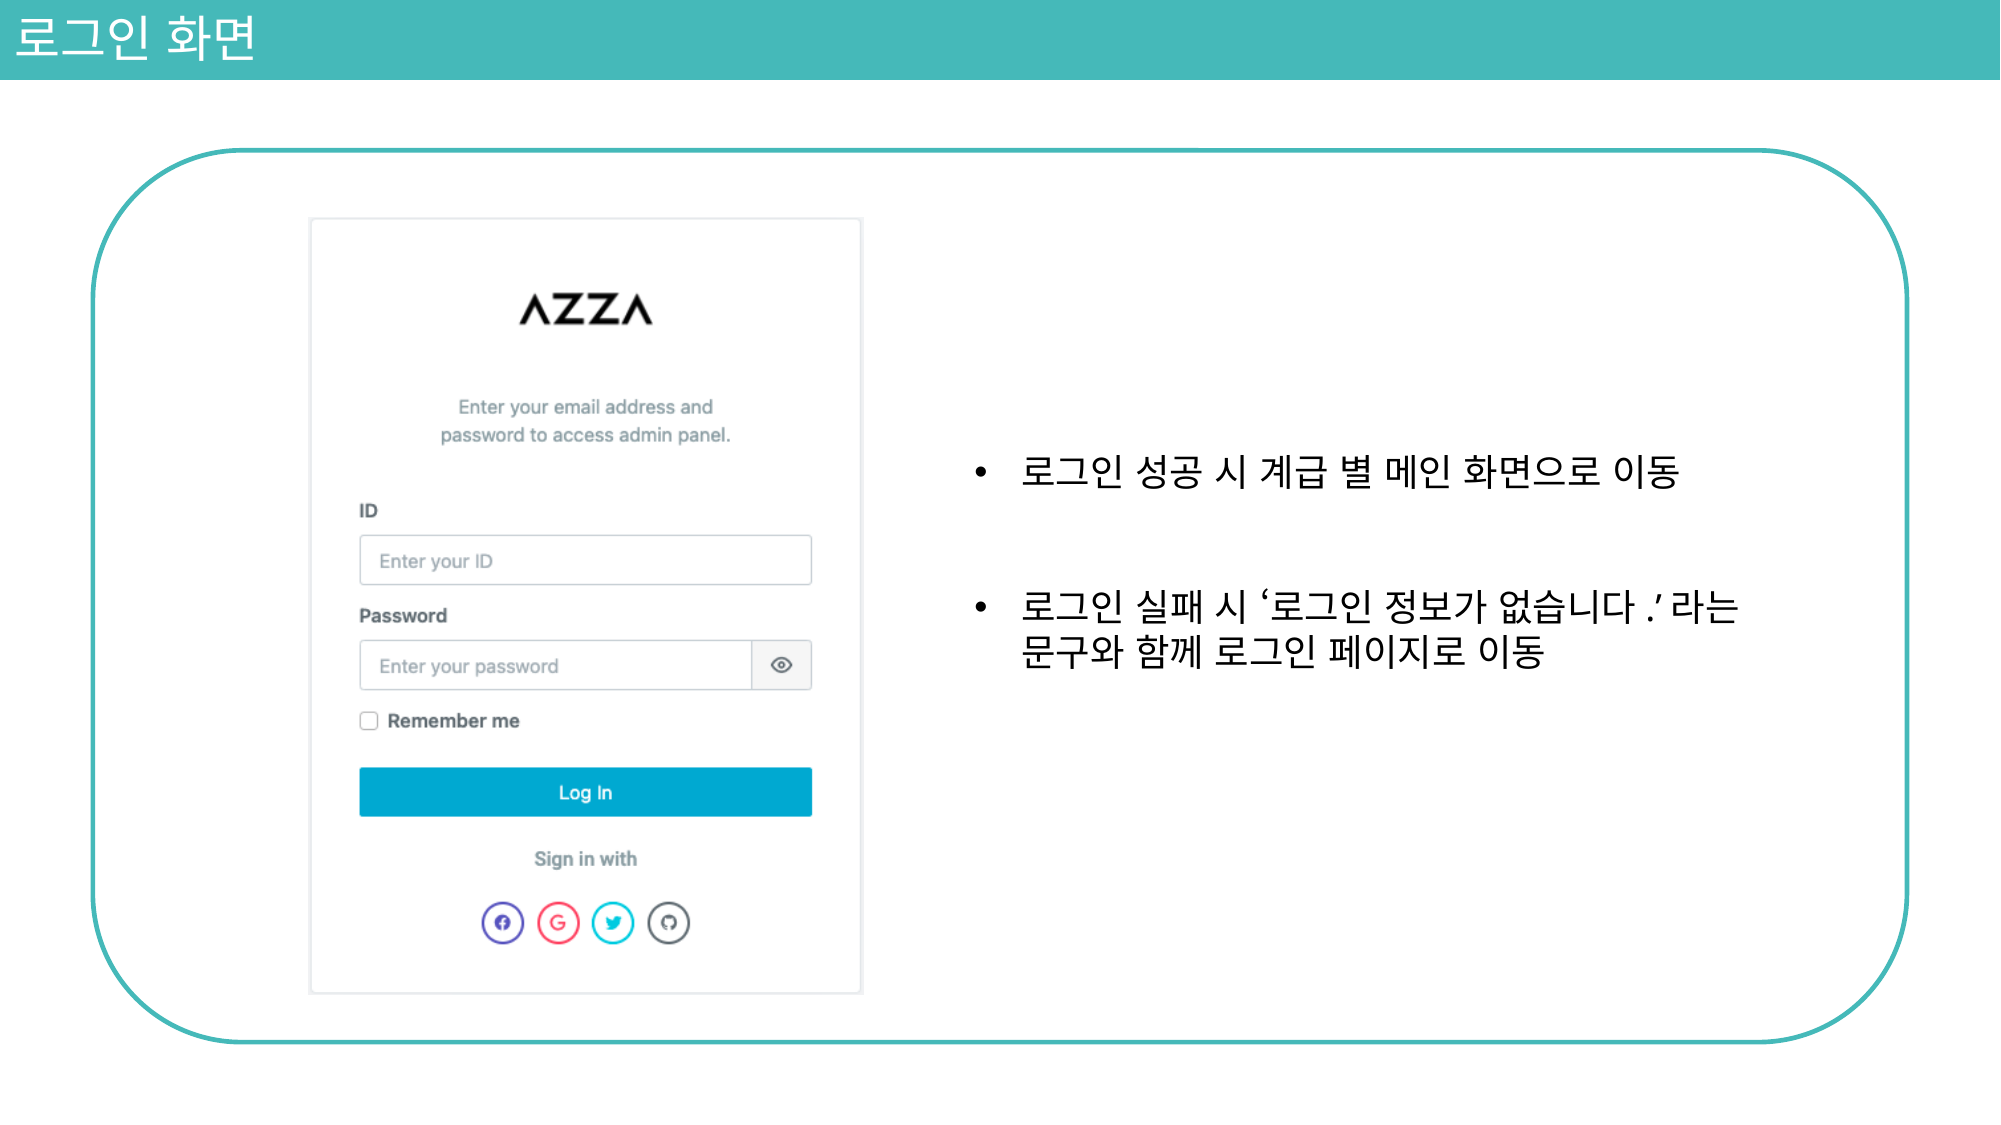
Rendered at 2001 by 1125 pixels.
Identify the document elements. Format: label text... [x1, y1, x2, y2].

text_box 로그인 화면 [0, 0, 457, 75]
text_box [0, 0, 2000, 80]
text_box 로그인 성공 시 계급 별 메인 화면으로 이동 로그인 실패 시 ‘로그인 정보가 없습니다.’라는 문구와 함께 로그인 페이지로 이동 [959, 441, 1812, 681]
text_box [91, 149, 1908, 1044]
picture [307, 217, 865, 995]
